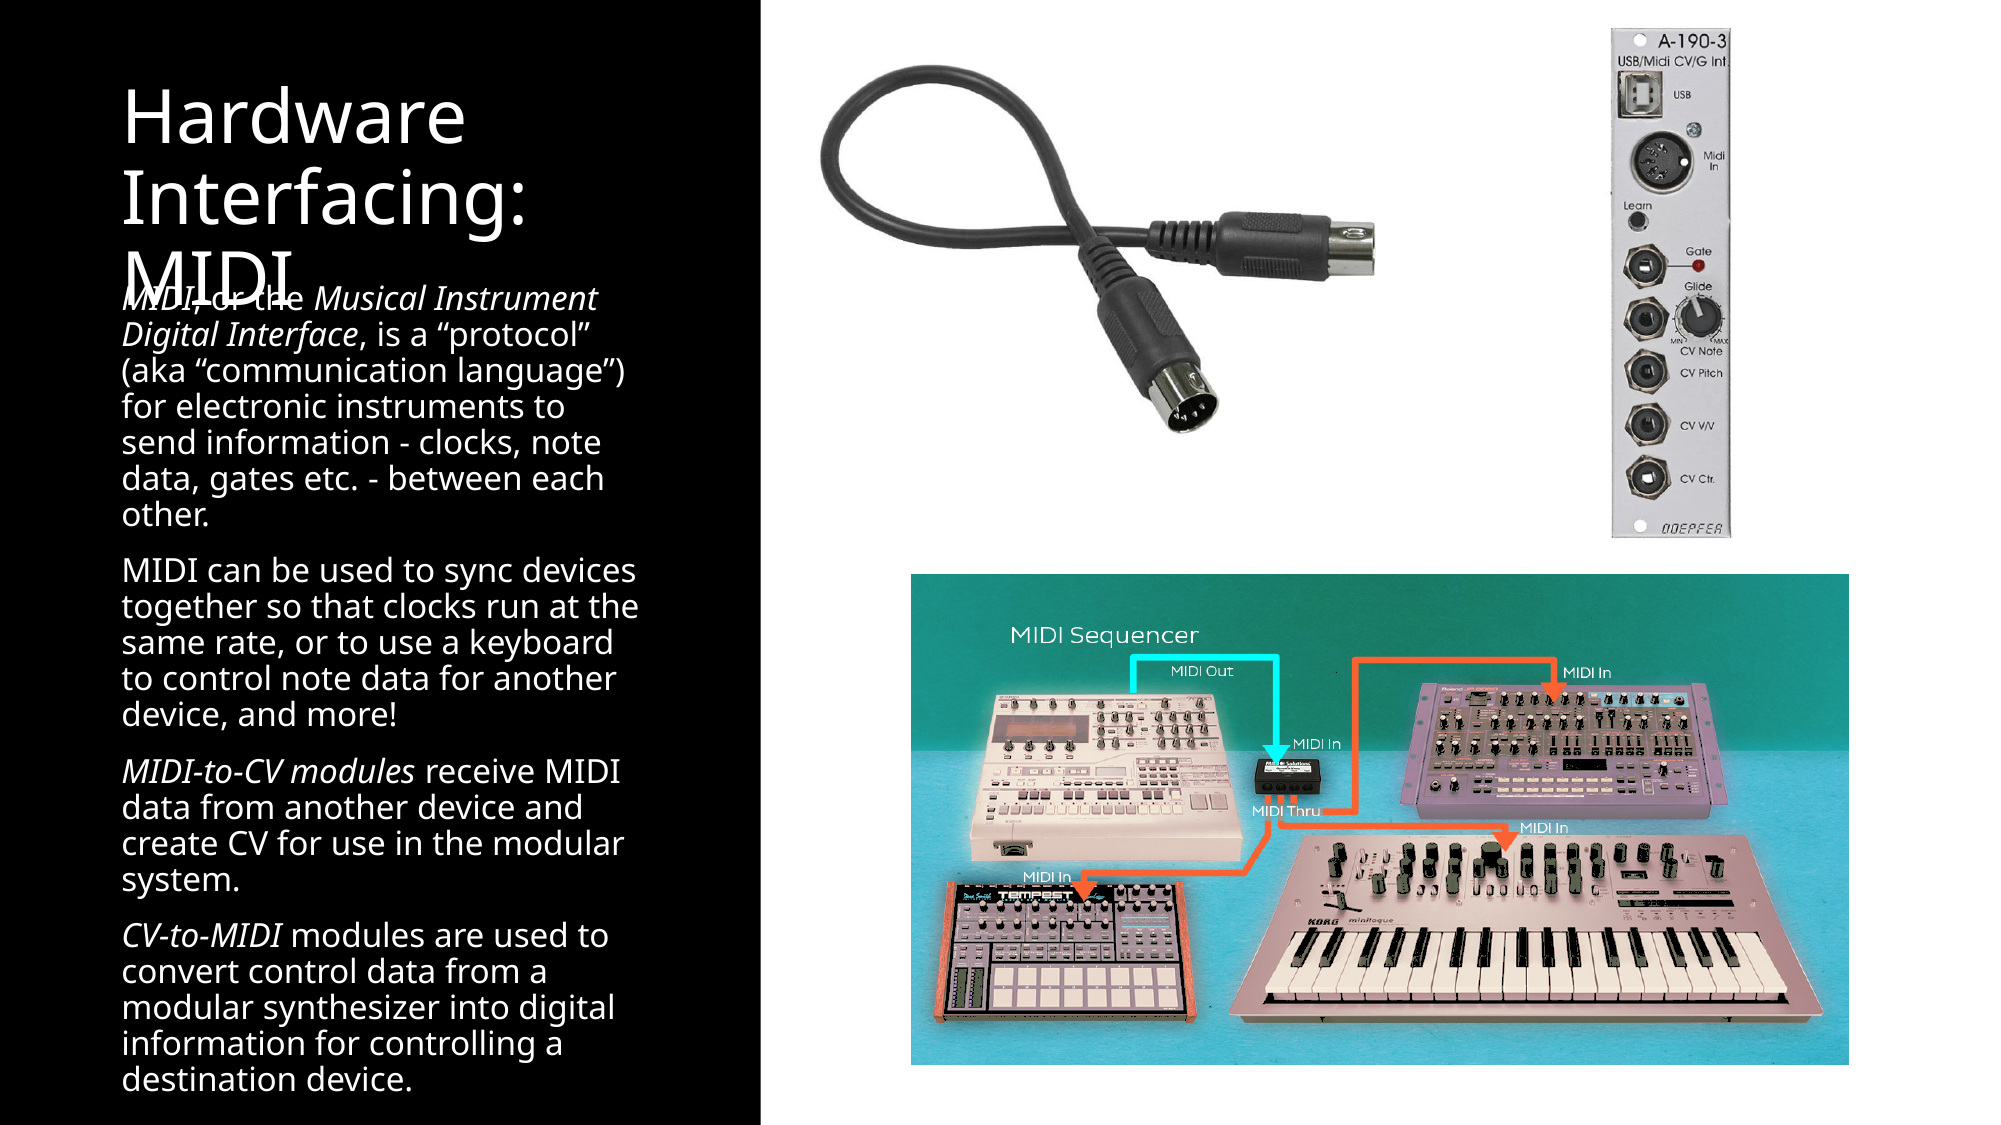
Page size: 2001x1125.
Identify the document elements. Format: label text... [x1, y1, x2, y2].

title Hardware Interfacing: MIDI [106, 103, 708, 379]
picture [1416, 25, 1930, 539]
list MIDI, or the Musical Instrument Digital Interface, is a “protocol” (aka “communication language”) for electronic instruments to send information - clocks, note data, gates etc. - between each other. MIDI can be used to sync devices together so that clocks run at the same rate, or to use a keyboard to control note data for another device, and more! MIDI-to-CV modules receive MIDI data from another device and create CV for use in the modular system. CV-to-MIDI modules are used to convert control data from a modular synthesizer into digital information for controlling a destination device. [106, 274, 656, 1021]
picture [911, 574, 1849, 1065]
picture [817, 59, 1376, 437]
text_box [760, 0, 2000, 1125]
